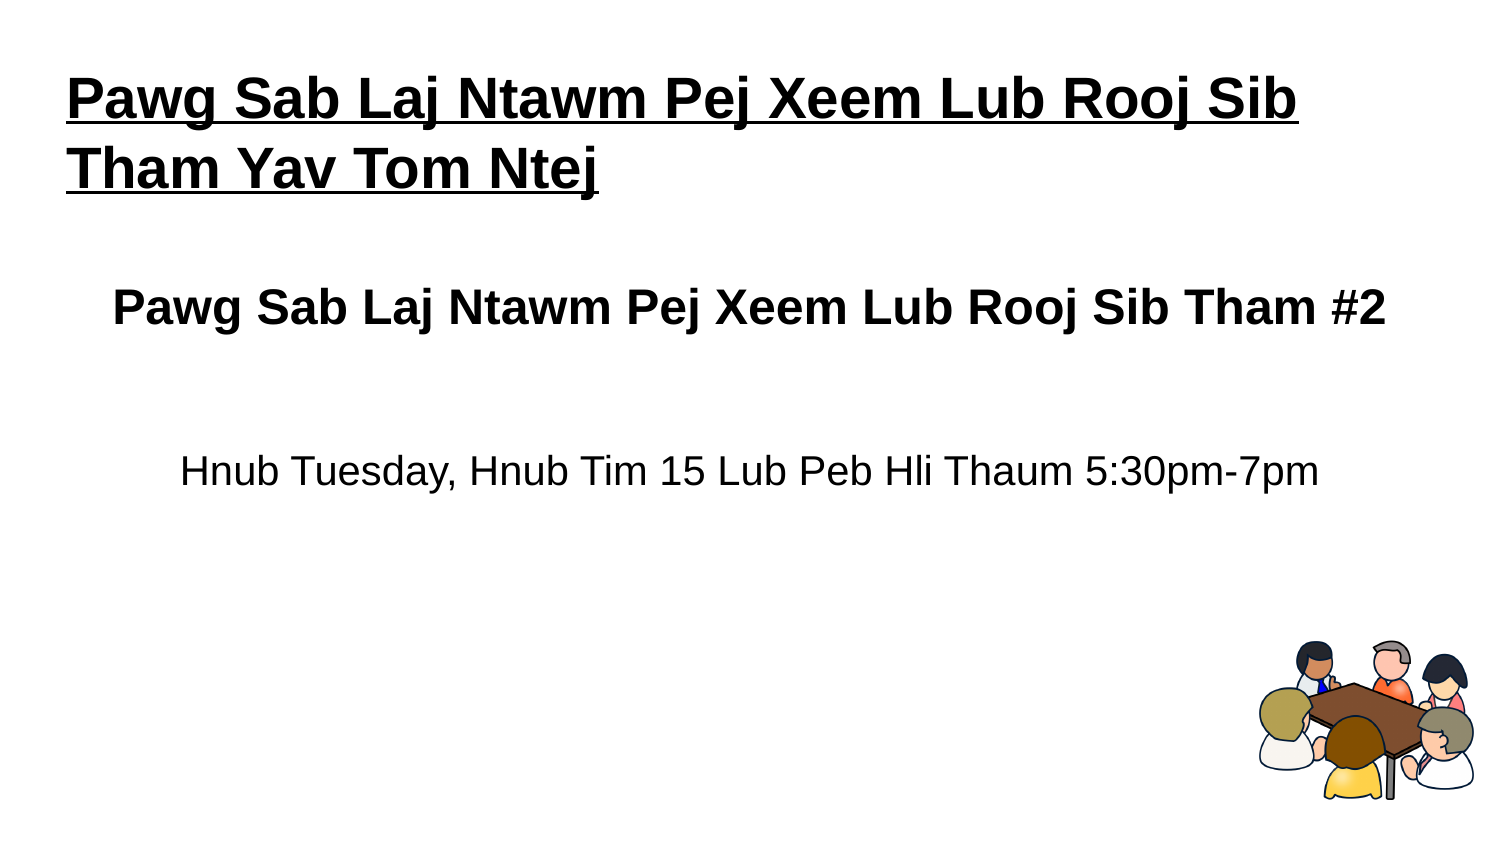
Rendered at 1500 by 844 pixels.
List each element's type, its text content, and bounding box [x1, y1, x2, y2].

picture [1257, 611, 1475, 829]
list Pawg Sab Laj Ntawm Pej Xeem Lub Rooj Sib Tham #2 Hnub Tuesday, Hnub Tim 15 Lub Peb Hli Thaum 5:30pm-7pm [51, 250, 1449, 750]
title Pawg Sab Laj Ntawm Pej Xeem Lub Rooj Sib Tham Yav Tom Ntej [51, 44, 1449, 139]
